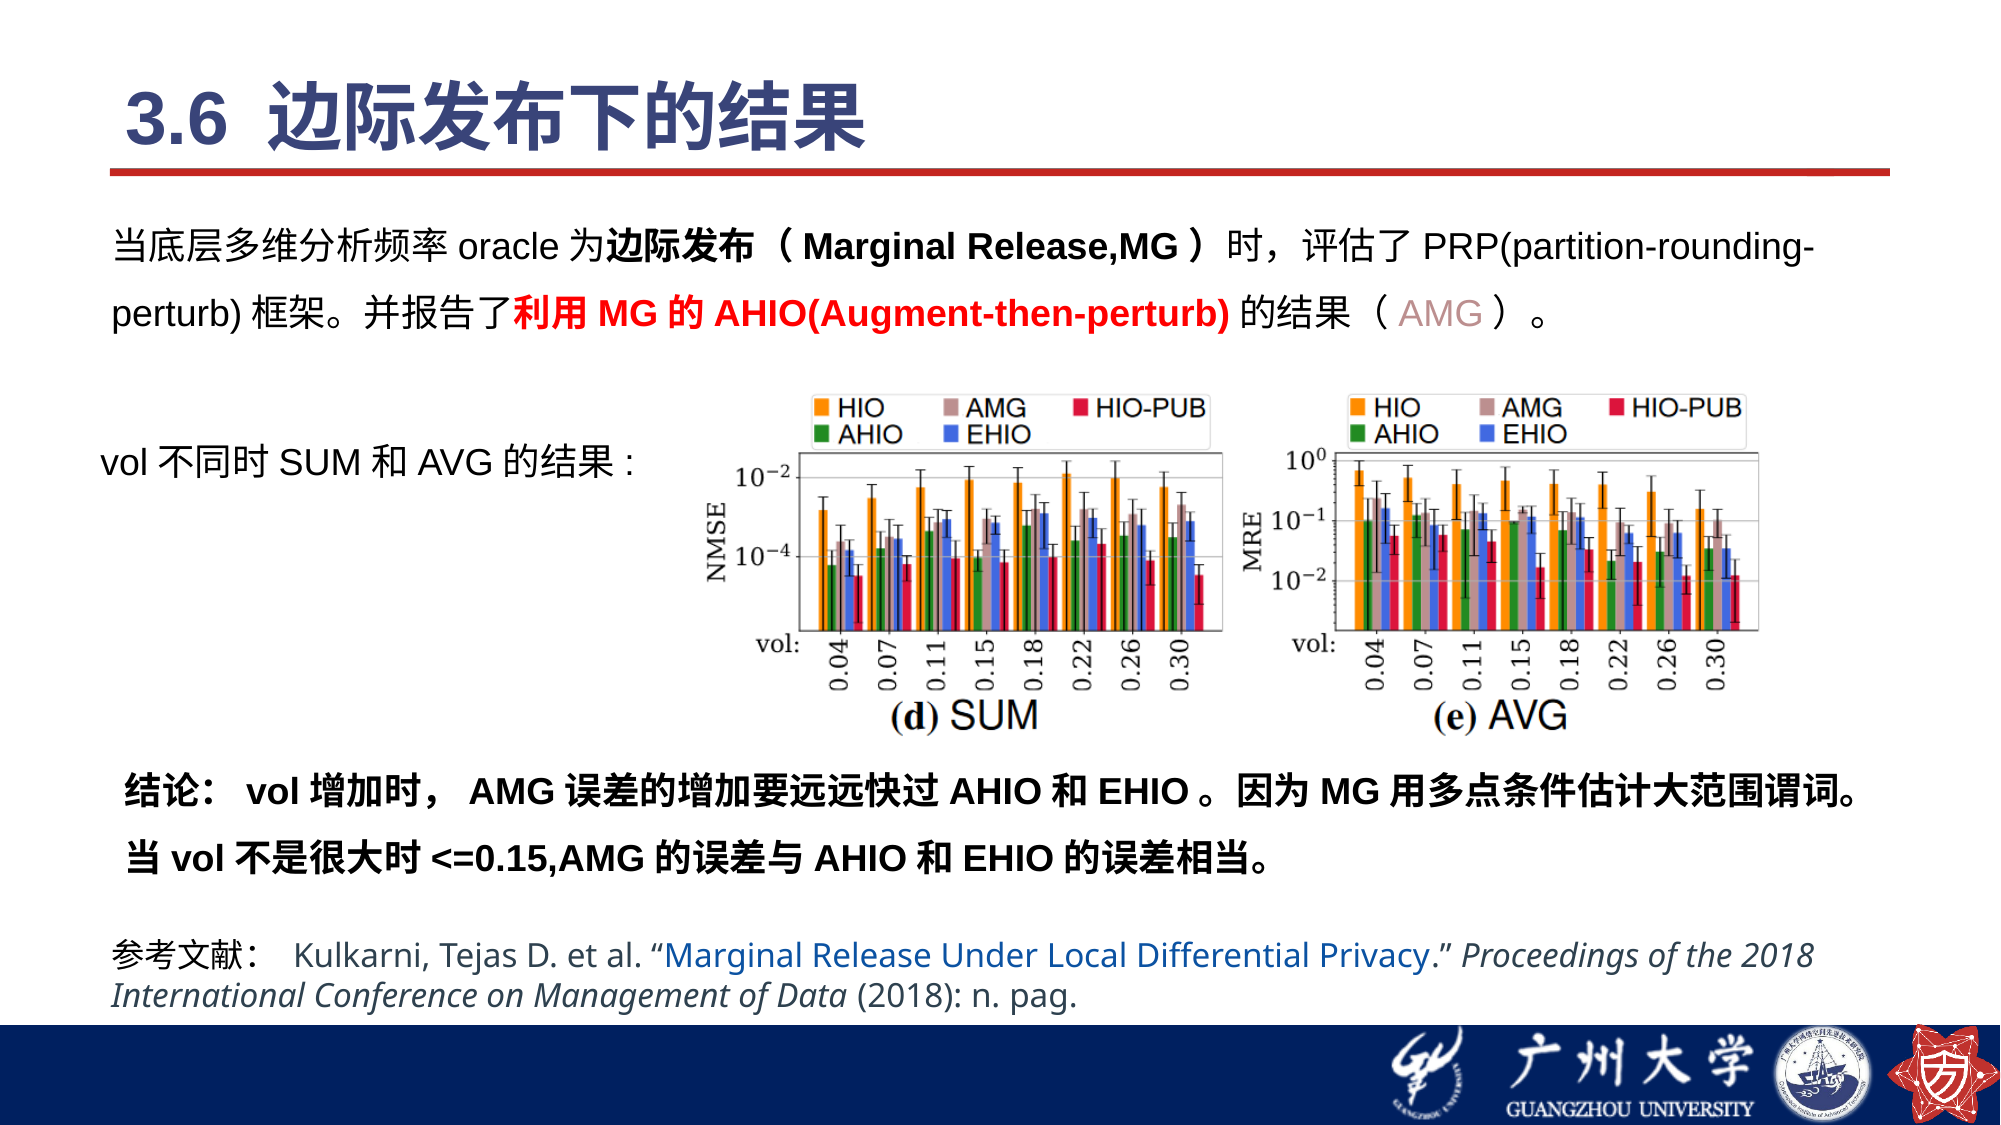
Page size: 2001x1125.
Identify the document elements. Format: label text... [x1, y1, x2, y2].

text_box 参考文献： Kulkarni, Tejas D. et al. “Marginal Release Under Local Differential Privacy.” Proceedings of the 2018 International Conference on Management of Data (2018): n. pag. [96, 926, 1890, 1022]
title 3.6 边际发布下的结果 [109, 0, 1890, 169]
text_box 结论：vol增加时，AMG误差的增加要远远快过AHIO和EHIO。因为MG用多点条件估计大范围谓词。当vol不是很大时<=0.15,AMG的误差与AHIO和EHIO的误差相当。 [109, 737, 1890, 887]
picture [695, 387, 1775, 738]
picture [1378, 1018, 2001, 1125]
text_box 当底层多维分析频率oracle为边际发布（Marginal Release,MG）时，评估了PRP(partition-rounding-perturb)框架。并报告了利用MG的AHIO(Augment-then-perturb)的结果（AMG）。 [96, 191, 1864, 342]
text_box vol不同时SUM和AVG的结果: [85, 431, 650, 491]
